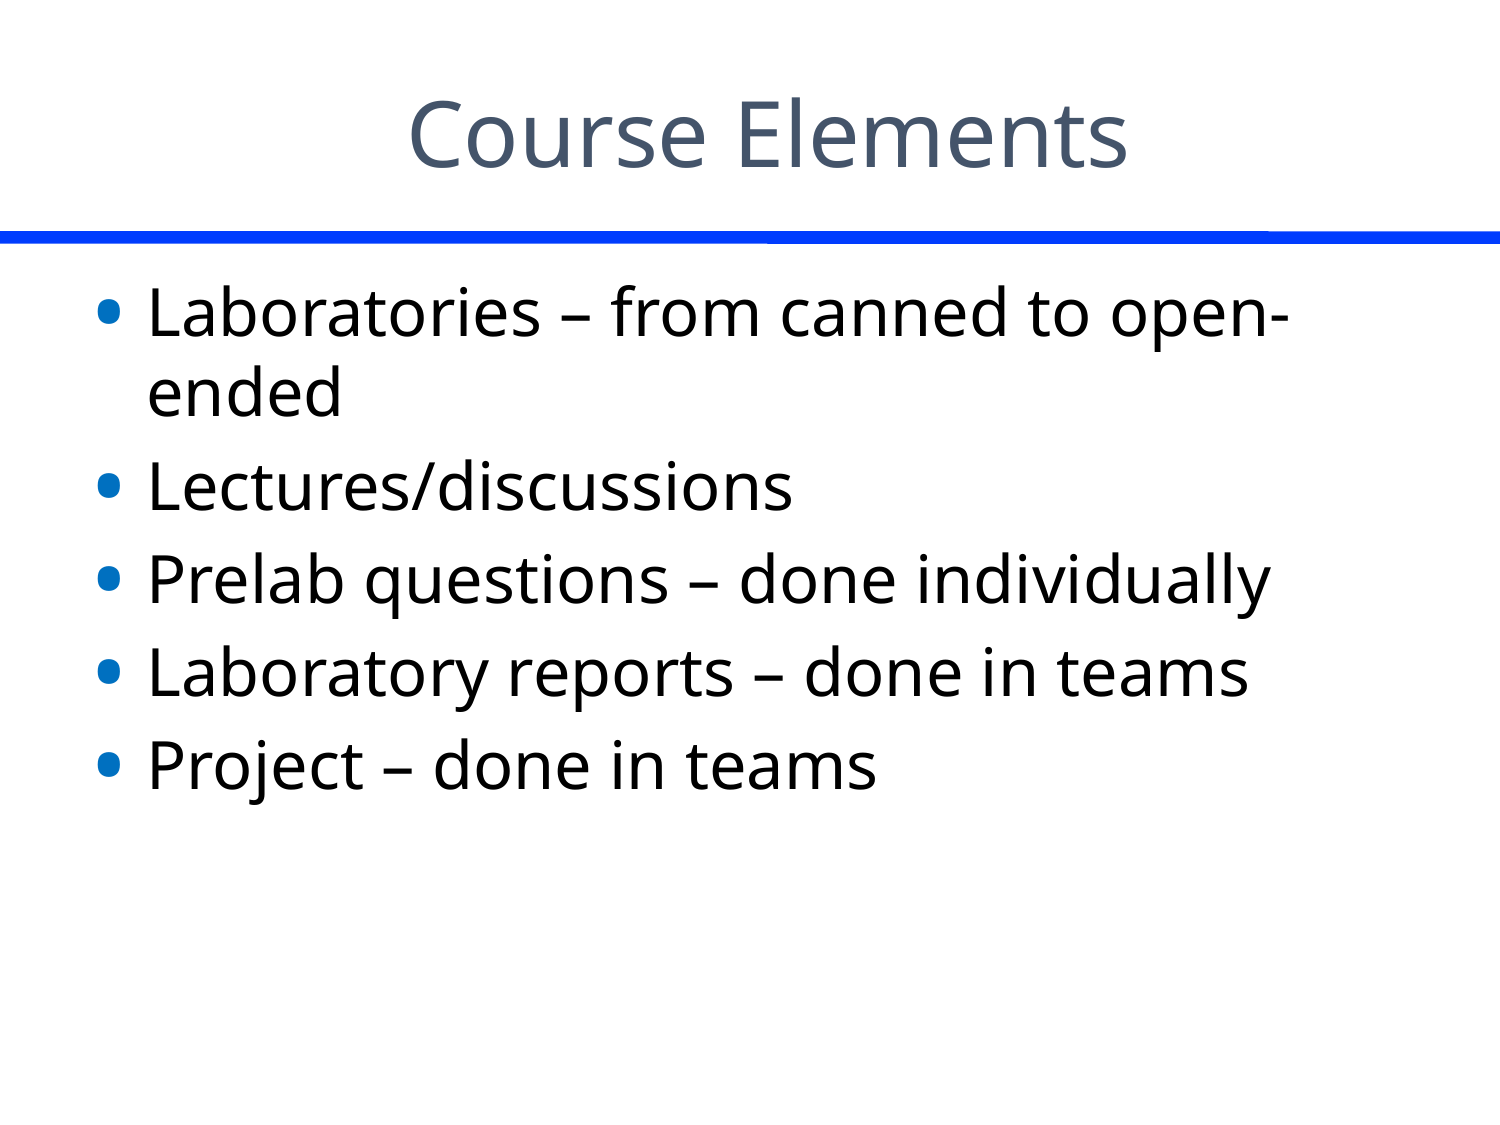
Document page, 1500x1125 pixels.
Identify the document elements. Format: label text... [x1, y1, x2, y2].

list Laboratories – from canned to open-ended Lectures/discussions Prelab questions – done individually Laboratory reports – done in teams Project – done in teams [74, 262, 1426, 1006]
title Course Elements [75, 37, 1463, 225]
